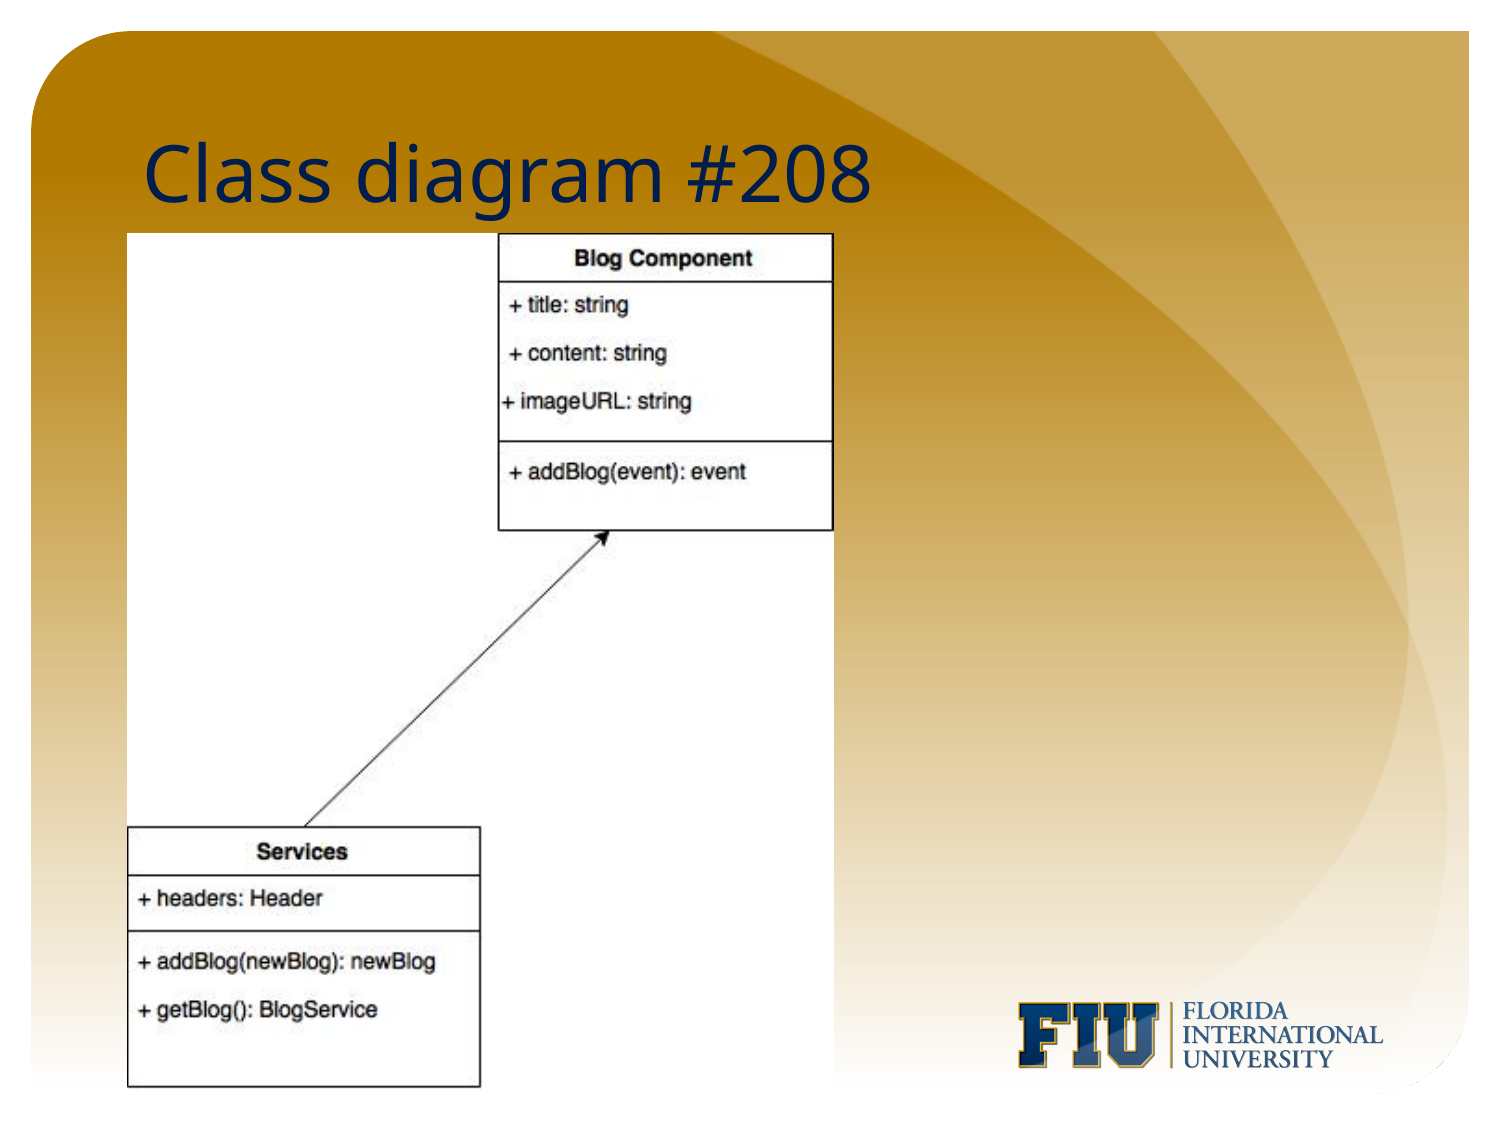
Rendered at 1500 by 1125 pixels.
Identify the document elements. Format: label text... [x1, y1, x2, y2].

title Class diagram #208 [127, 62, 1372, 234]
picture [24, 30, 1473, 1094]
